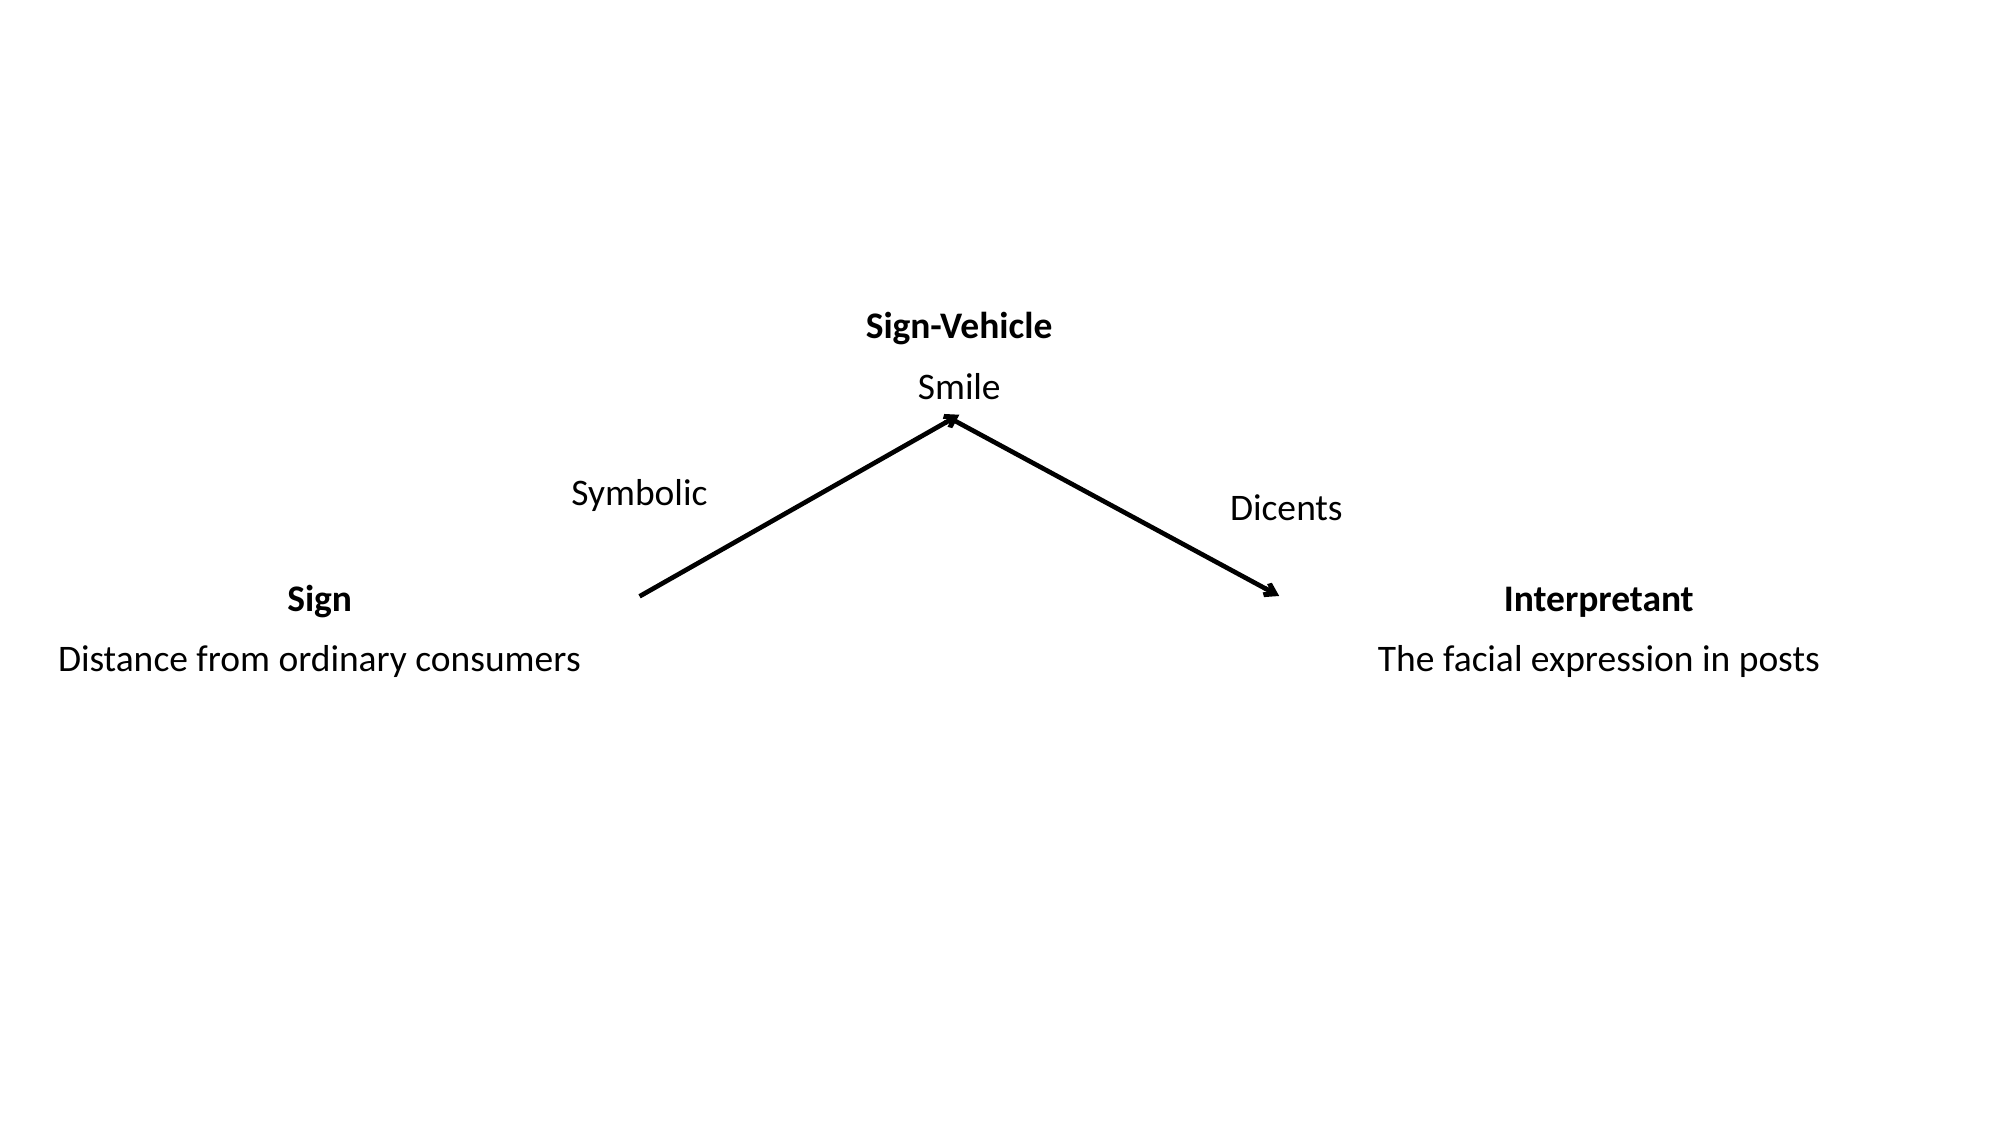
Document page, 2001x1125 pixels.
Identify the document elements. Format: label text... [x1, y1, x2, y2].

text_box Sign [0, 566, 640, 626]
text_box Smile [639, 354, 1280, 415]
text_box Interpretant [1279, 566, 1919, 626]
text_box Distance from ordinary consumers [0, 626, 640, 687]
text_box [951, 419, 1280, 597]
text_box Dicents [1280, 475, 1495, 535]
text_box The facial expression in posts [1279, 626, 1919, 687]
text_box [639, 414, 960, 597]
text_box Symbolic [319, 460, 639, 520]
text_box Sign-Vehicle [639, 293, 1280, 354]
